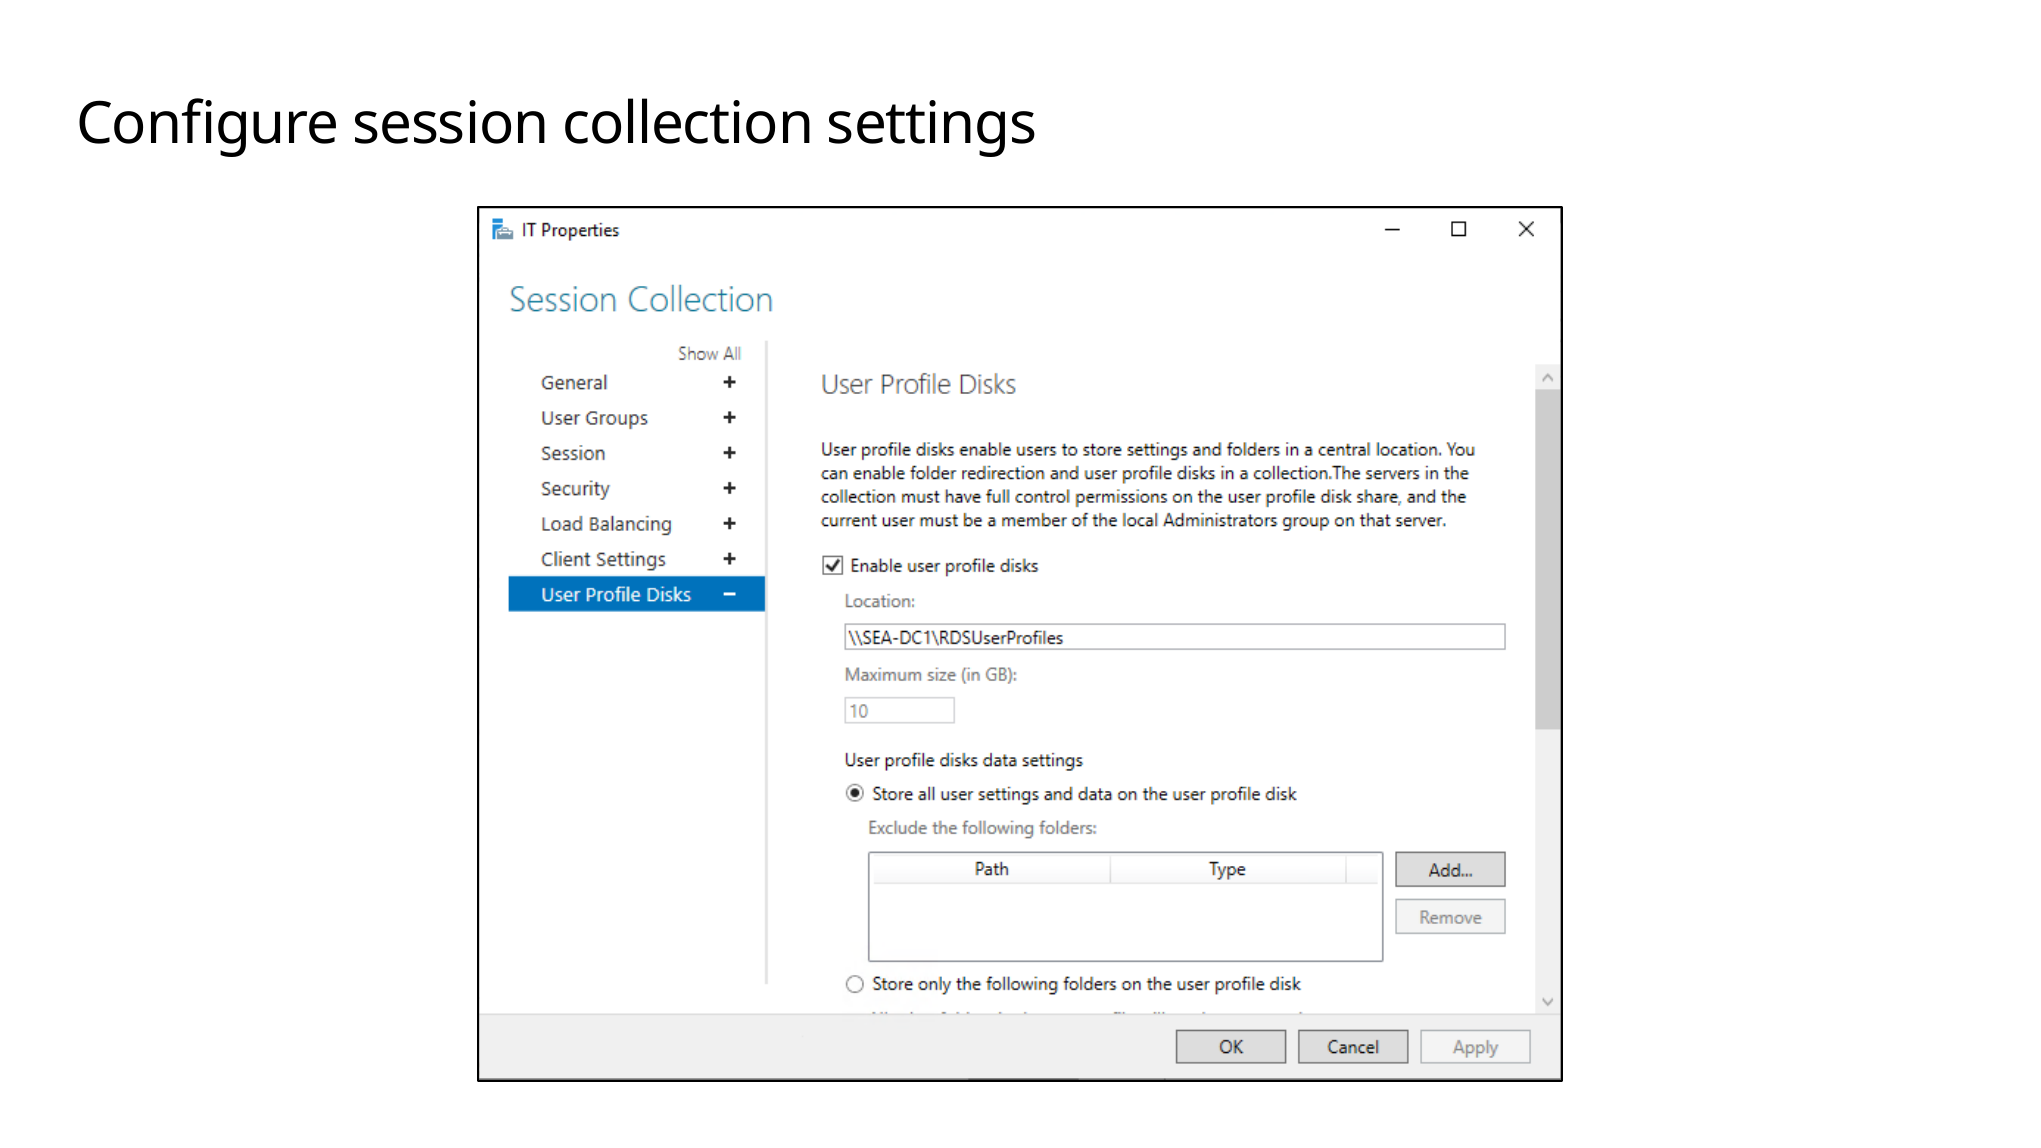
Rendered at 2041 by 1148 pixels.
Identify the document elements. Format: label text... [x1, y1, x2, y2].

title Configure session collection settings [76, 93, 1968, 161]
picture [478, 207, 1562, 1080]
